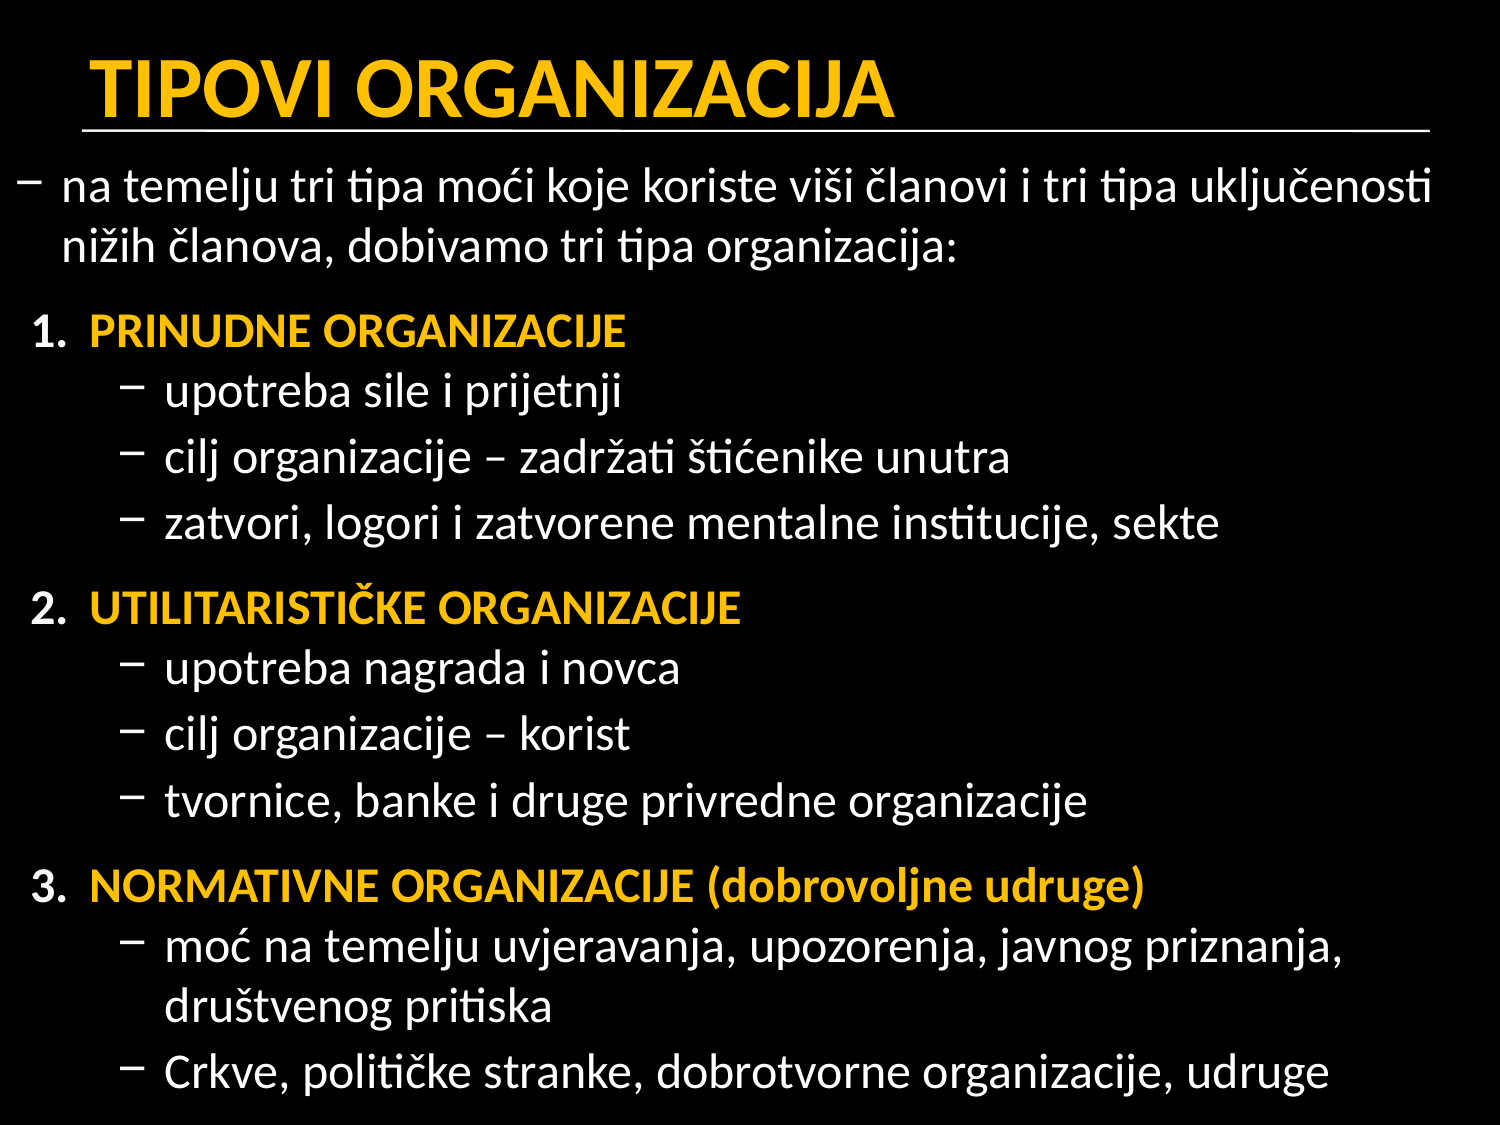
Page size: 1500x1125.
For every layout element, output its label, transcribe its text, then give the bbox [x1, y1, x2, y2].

title TIPOVI ORGANIZACIJA [75, 11, 1442, 144]
text_box na temelju tri tipa moći koje koriste viši članovi i tri tipa uključenosti nižih članova, dobivamo tri tipa organizacija: PRINUDNE ORGANIZACIJE upotreba sile i prijetnji cilj organizacije – zadržati štićenike unutra zatvori, logori i zatvorene mentalne institucije, sekte UTILITARISTIČKE ORGANIZACIJE upotreba nagrada i novca cilj organizacije – korist tvornice, banke i druge privredne organizacije NORMATIVNE ORGANIZACIJE (dobrovoljne udruge) moć na temelju uvjeravanja, upozorenja, javnog priznanja, društvenog pritiska Crkve, političke stranke, dobrotvorne organizacije, udruge [0, 144, 1500, 1083]
